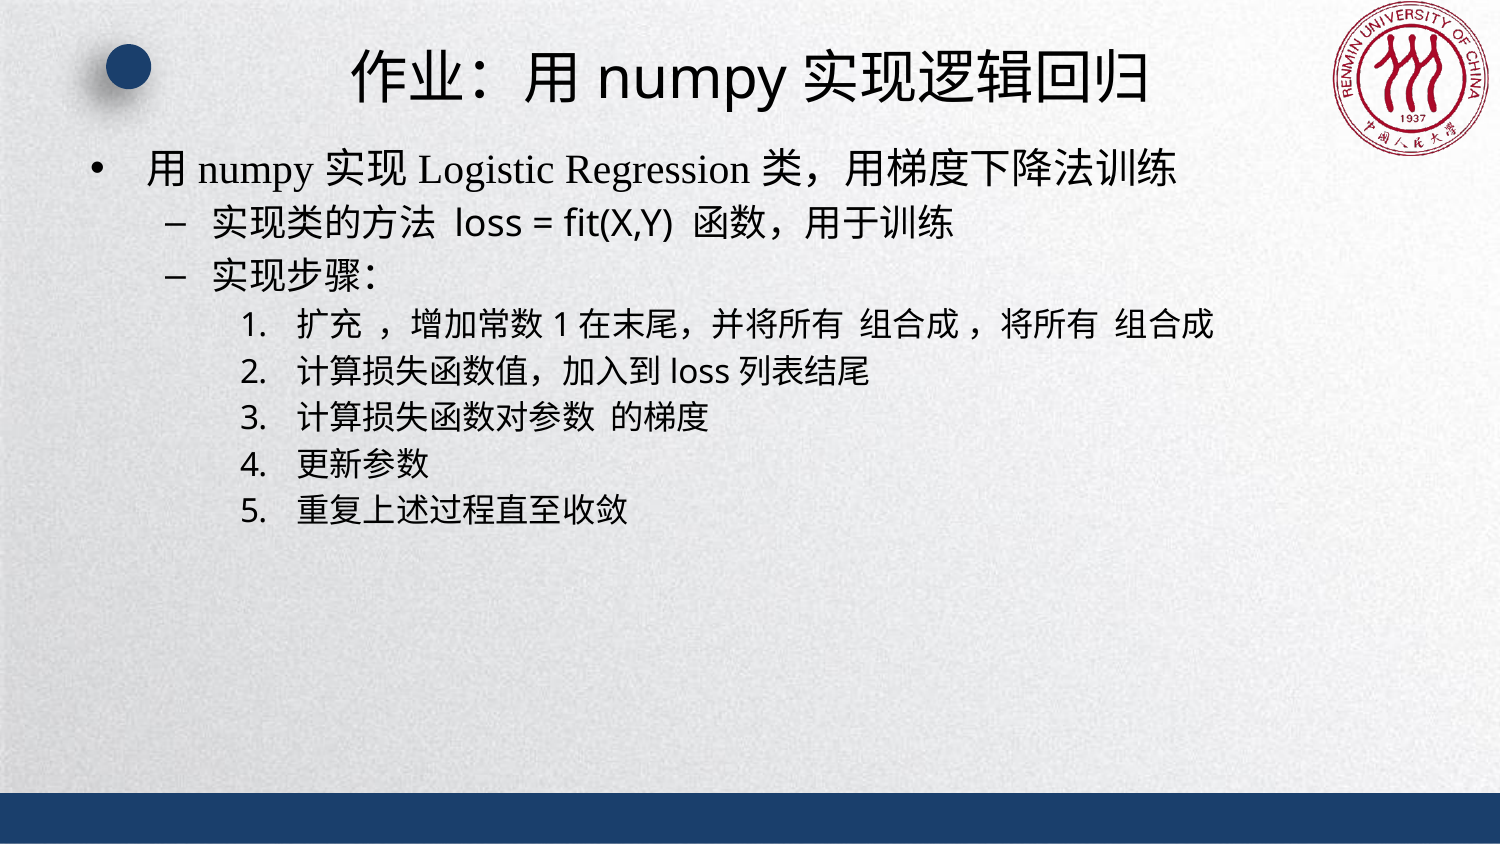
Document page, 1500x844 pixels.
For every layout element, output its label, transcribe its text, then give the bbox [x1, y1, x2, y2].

picture [0, 0, 1500, 793]
title 作业：用numpy实现逻辑回归 [75, 33, 1425, 116]
